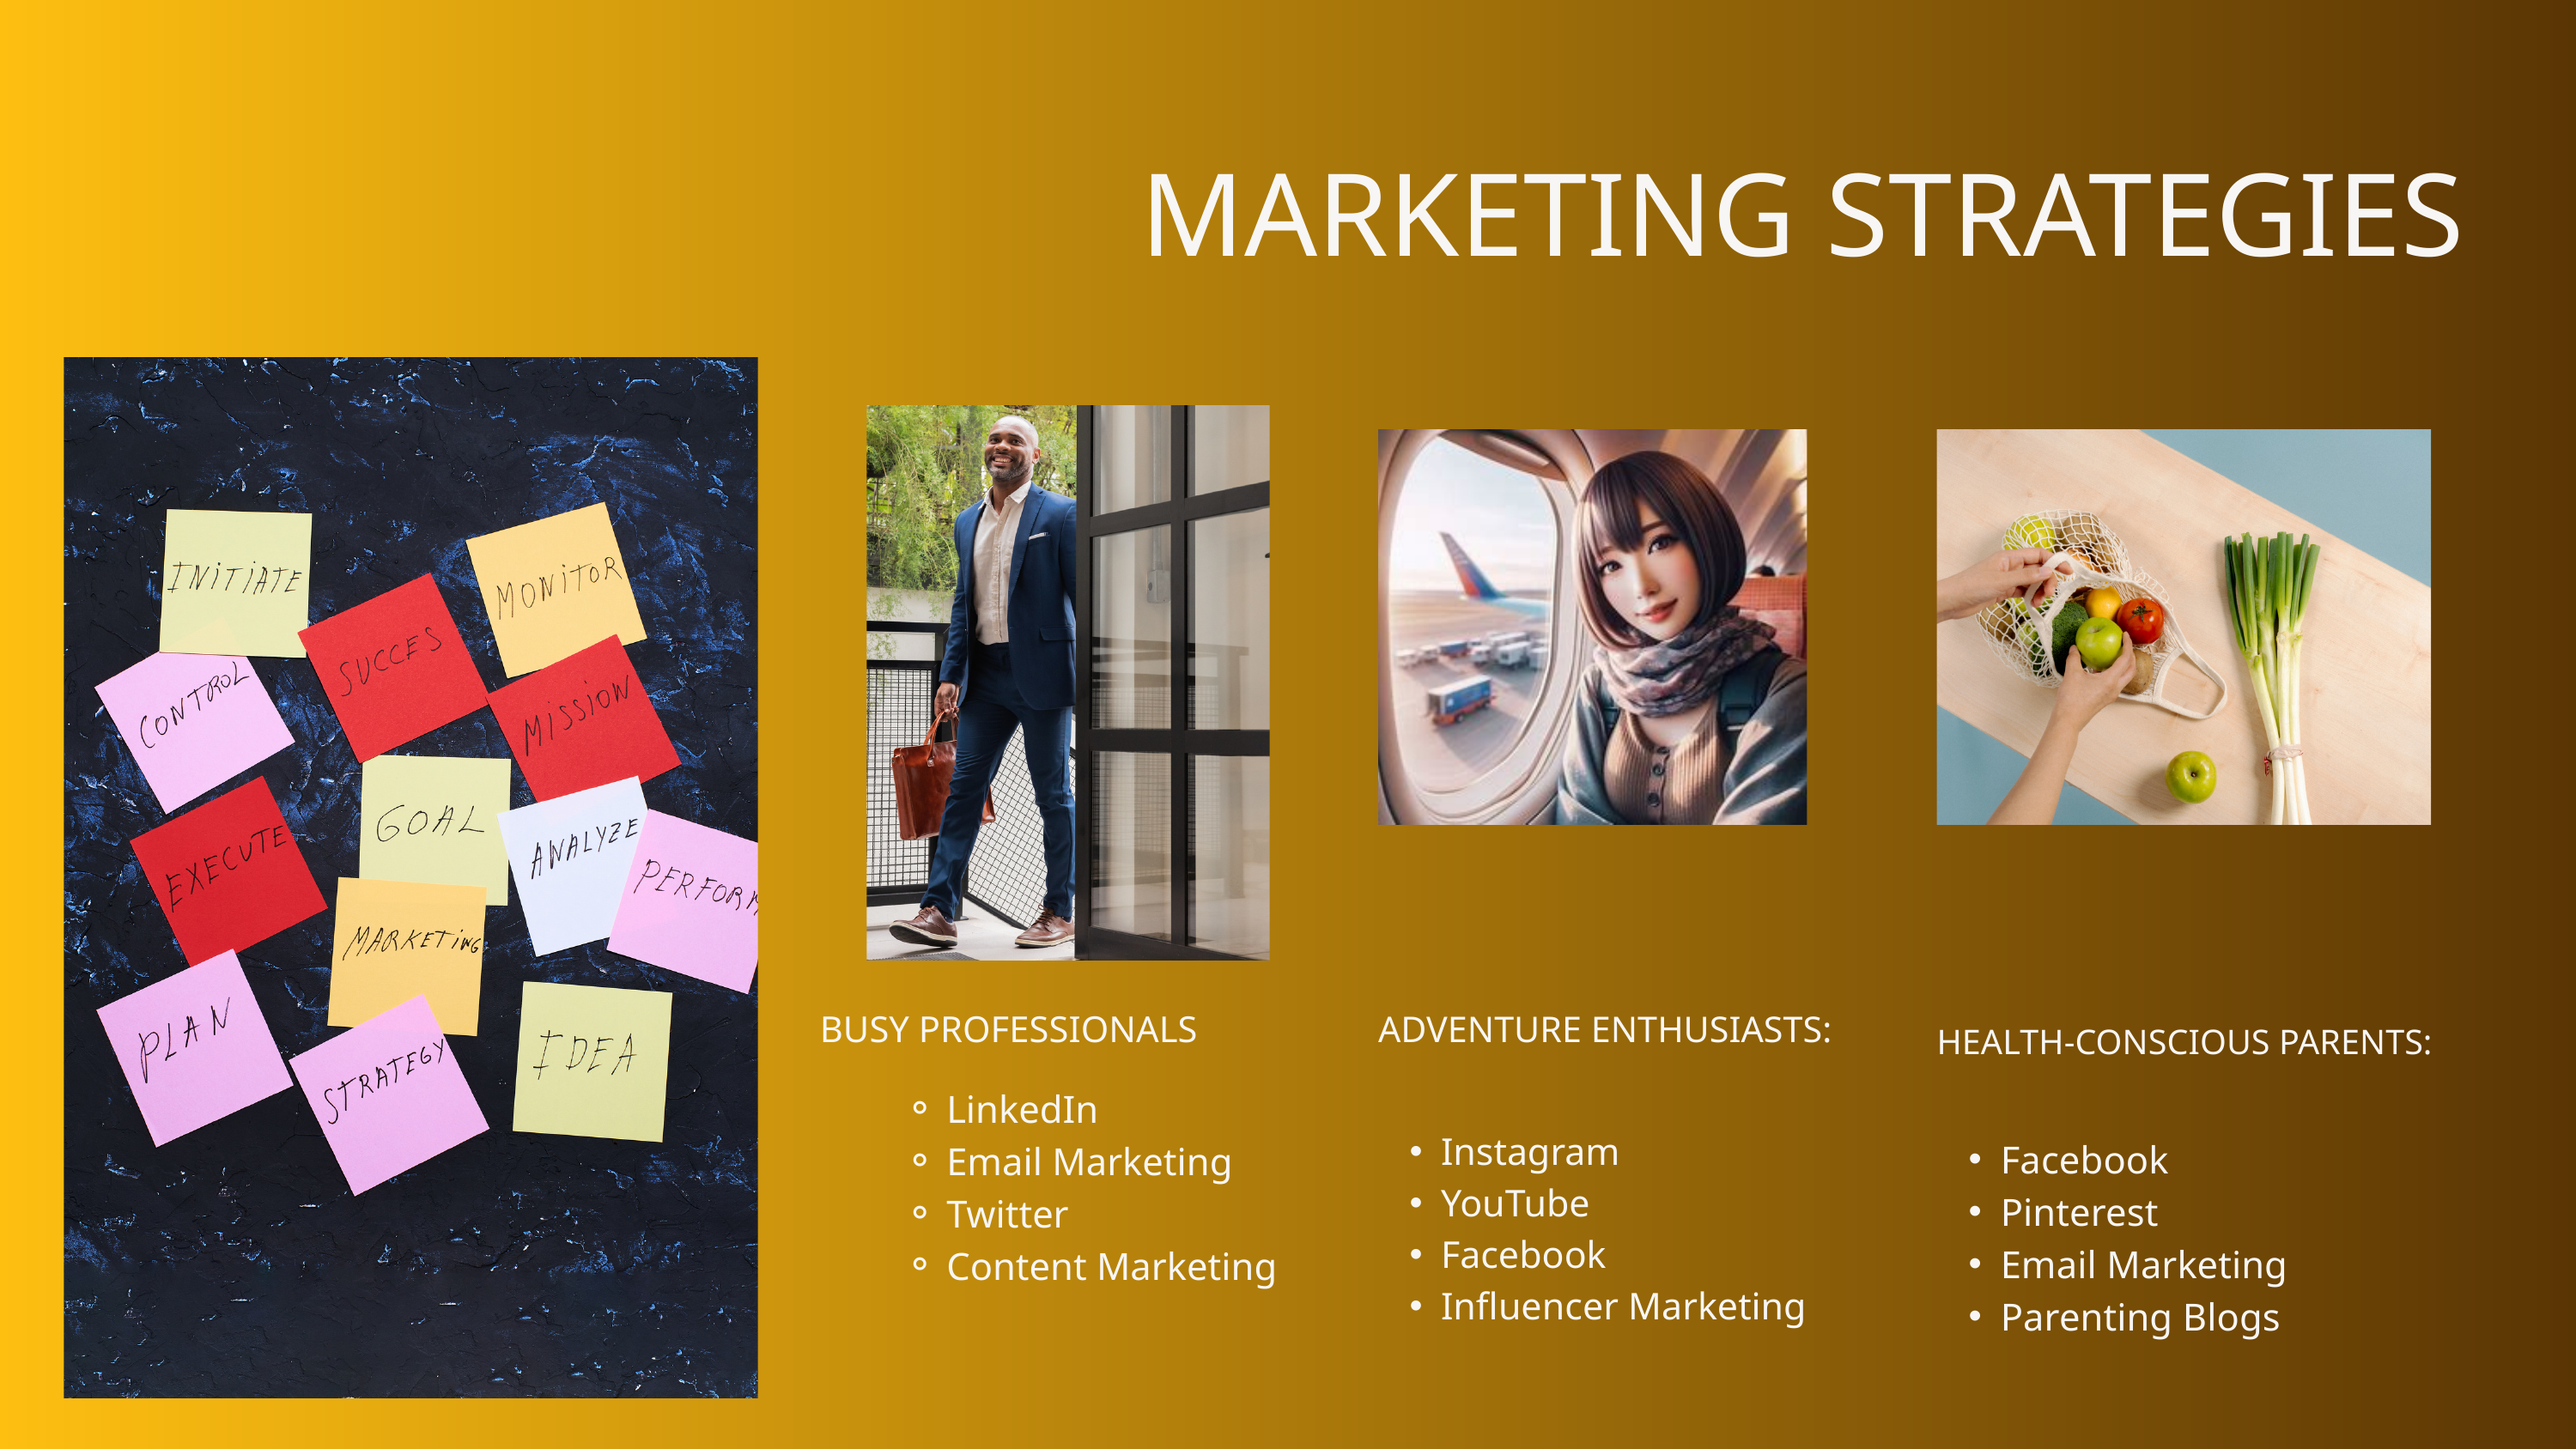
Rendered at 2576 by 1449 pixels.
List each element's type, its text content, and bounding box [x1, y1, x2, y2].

text_box MARKETING STRATEGIES [144, 153, 2465, 405]
text_box [64, 357, 758, 1398]
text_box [1936, 1018, 2496, 1388]
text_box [1377, 1005, 1880, 1373]
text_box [819, 1005, 1329, 1331]
text_box [866, 405, 1270, 961]
text_box [1936, 429, 2432, 825]
text_box [1378, 429, 1807, 825]
